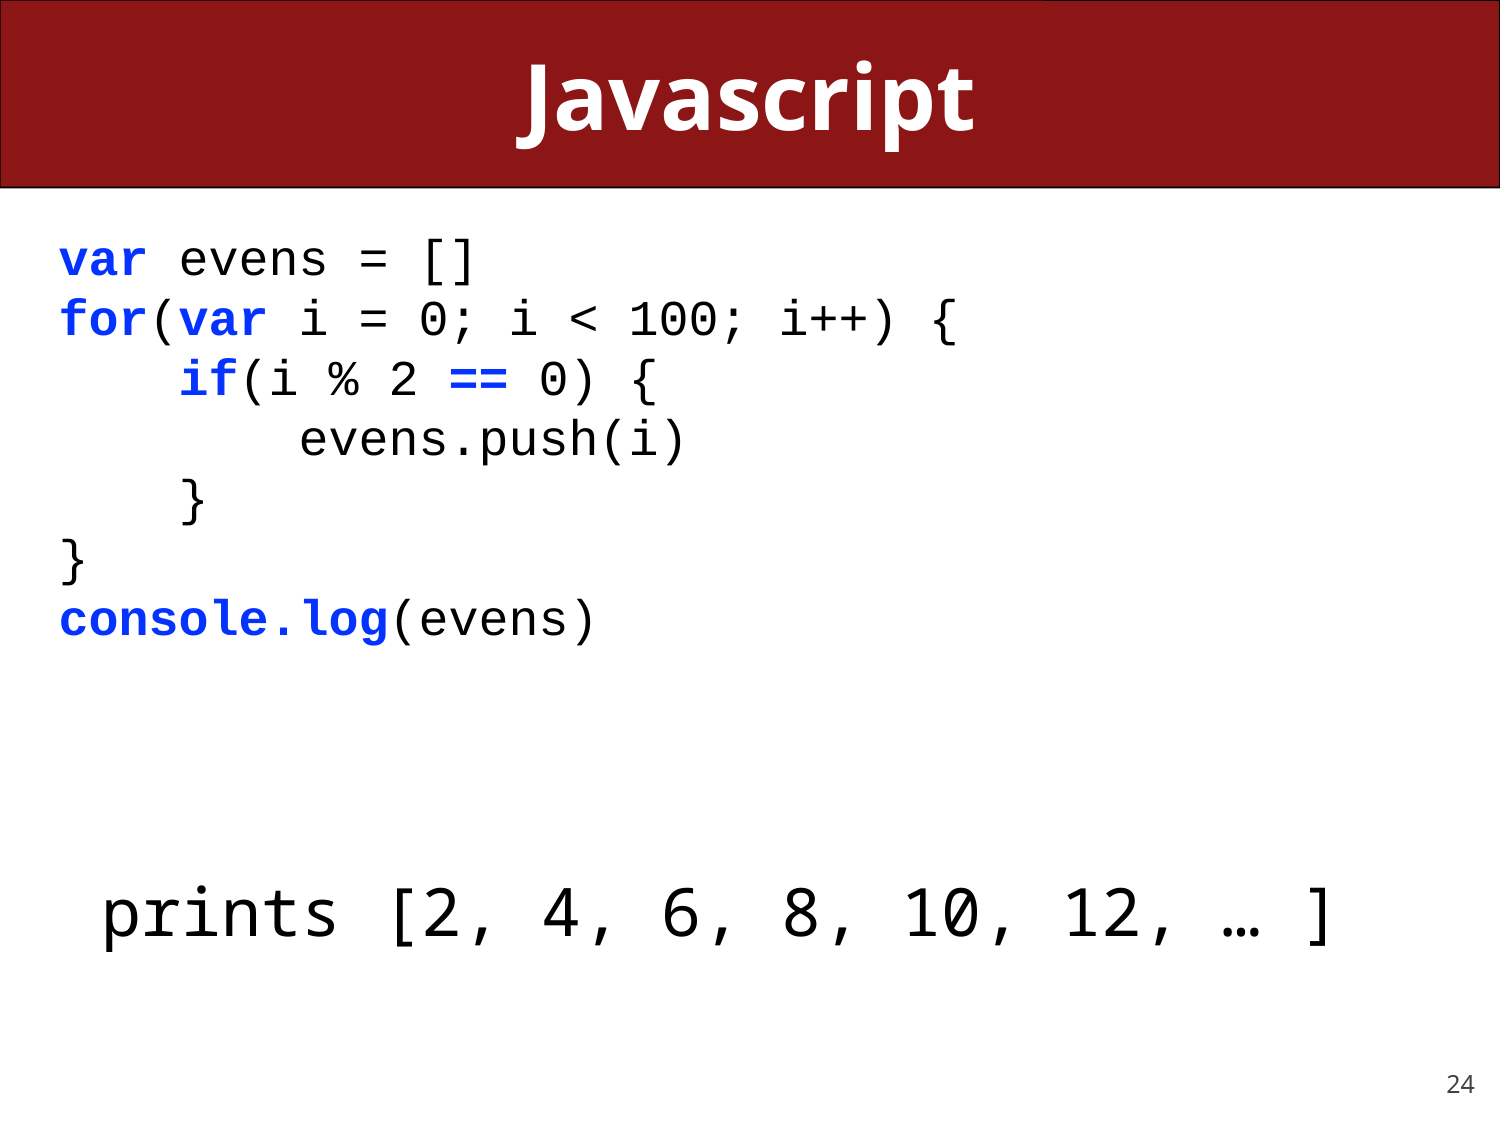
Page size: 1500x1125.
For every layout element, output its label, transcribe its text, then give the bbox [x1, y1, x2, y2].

text_box prints [2, 4, 6, 8, 10, 12, … ] [86, 861, 1414, 957]
title Javascript [75, 0, 1425, 188]
text_box var evens = [] for(var i = 0; i < 100; i++) { if(i % 2 == 0) { evens.push(i) } } console.log(evens) [43, 218, 1457, 773]
